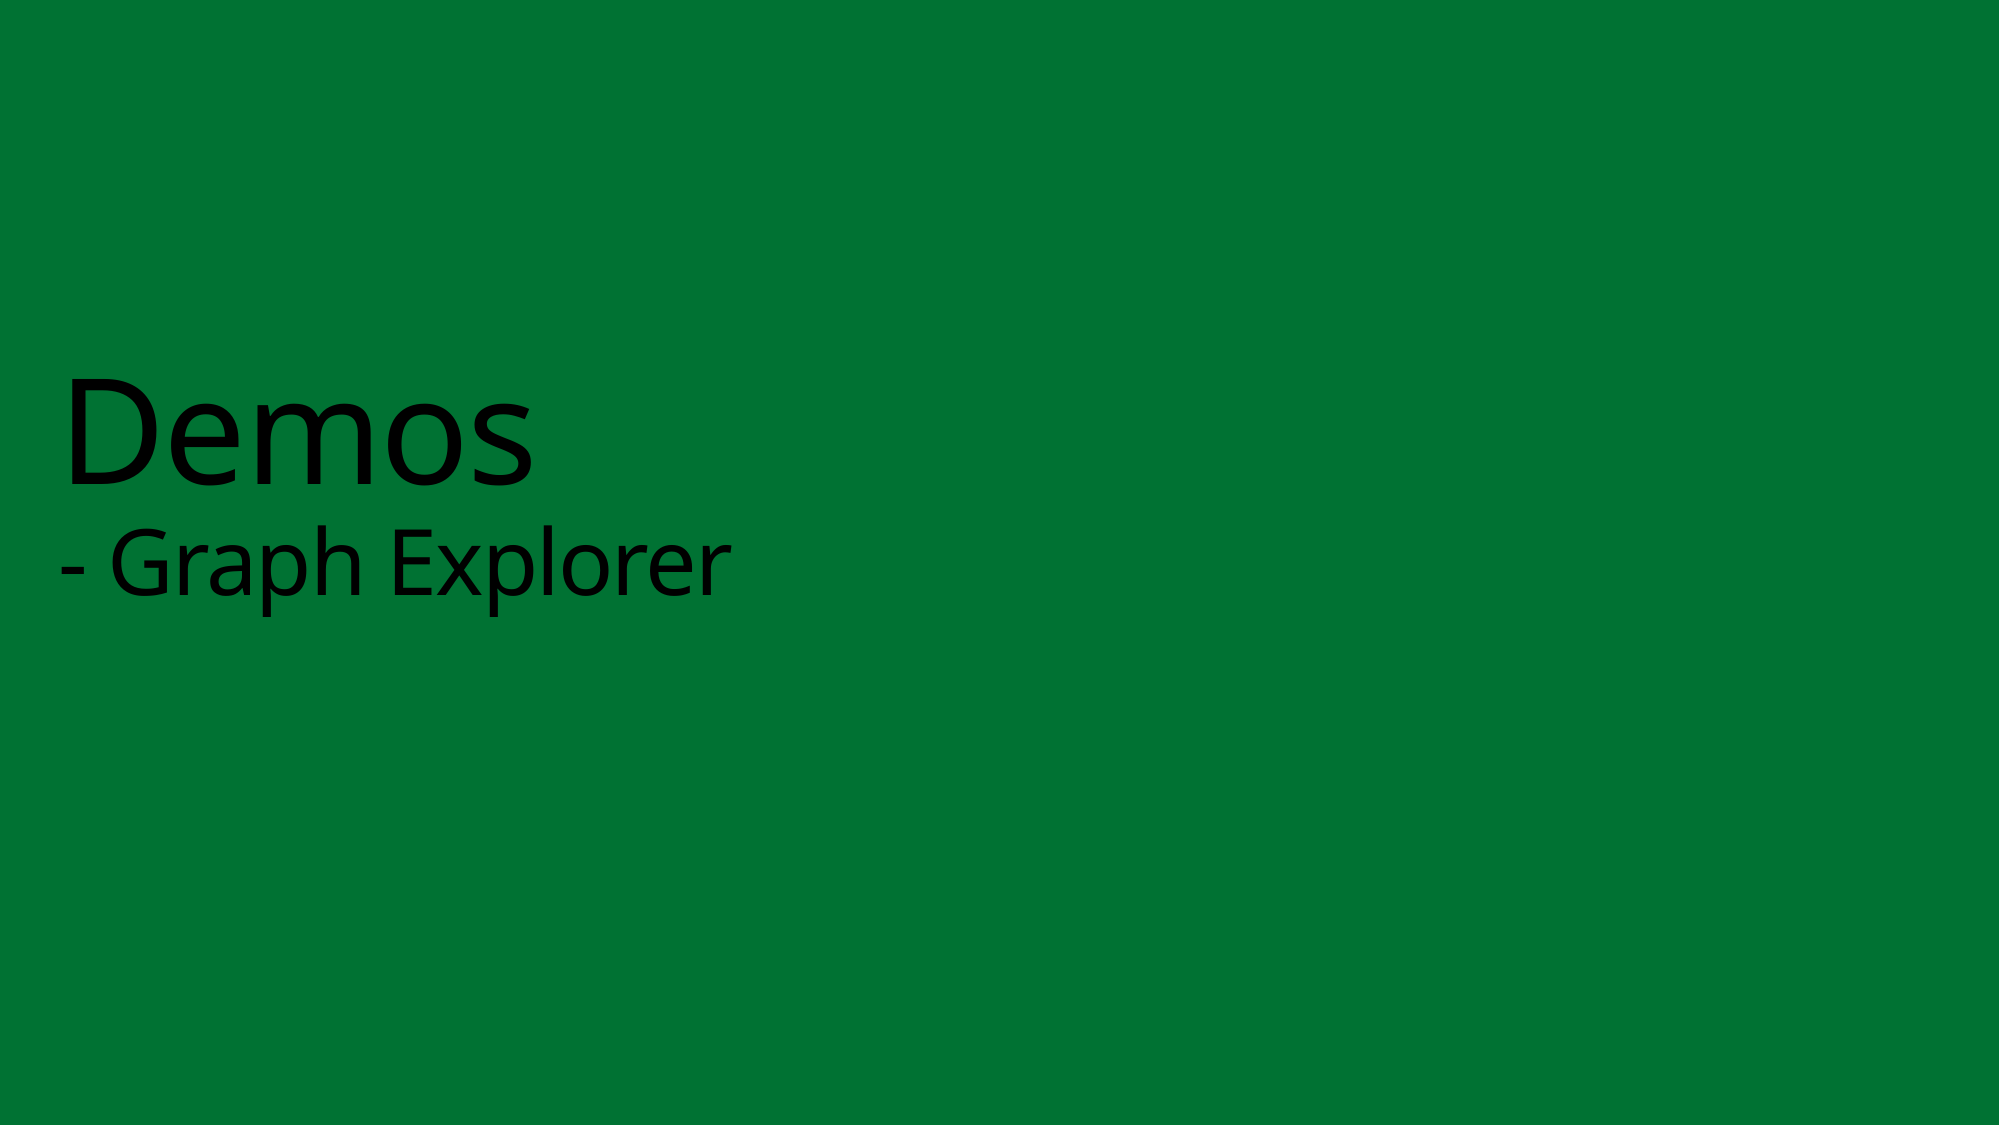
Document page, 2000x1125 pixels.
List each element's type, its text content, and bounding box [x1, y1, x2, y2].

title Demos - Graph Explorer [44, 342, 1983, 1033]
